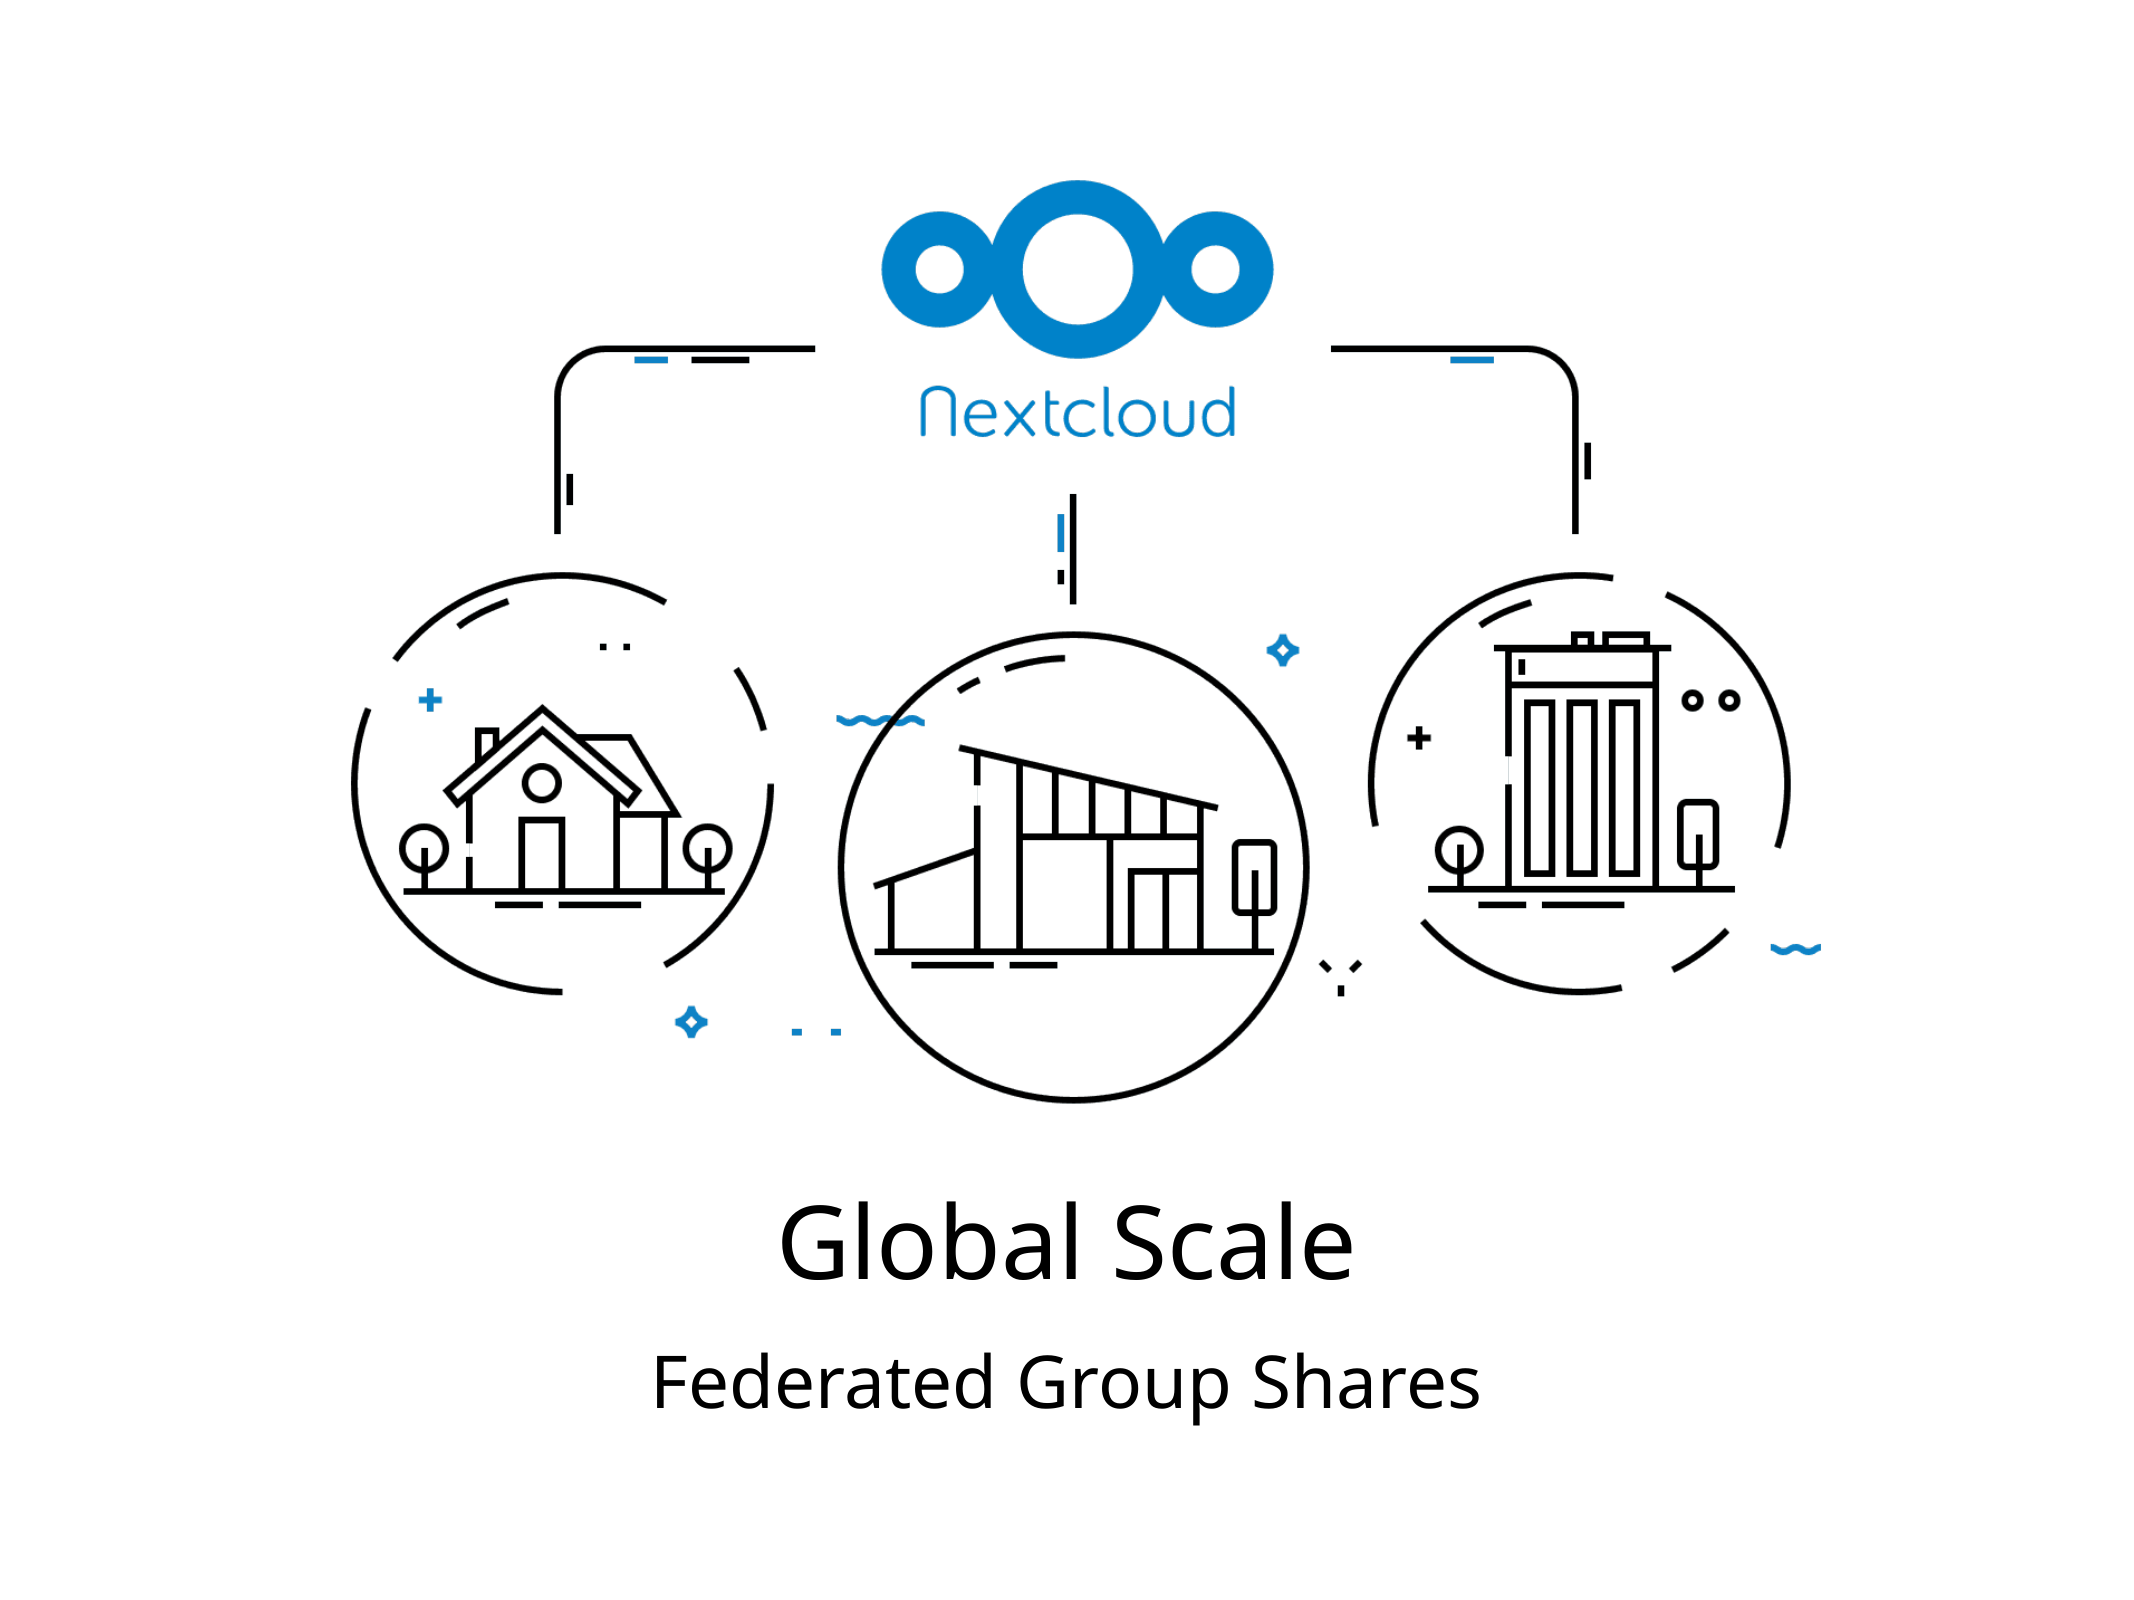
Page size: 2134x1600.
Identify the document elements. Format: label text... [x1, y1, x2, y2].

text_box Global Scale [768, 1250, 1366, 1308]
picture [0, 44, 2134, 1250]
text_box Federated Group Shares [642, 1327, 1492, 1431]
